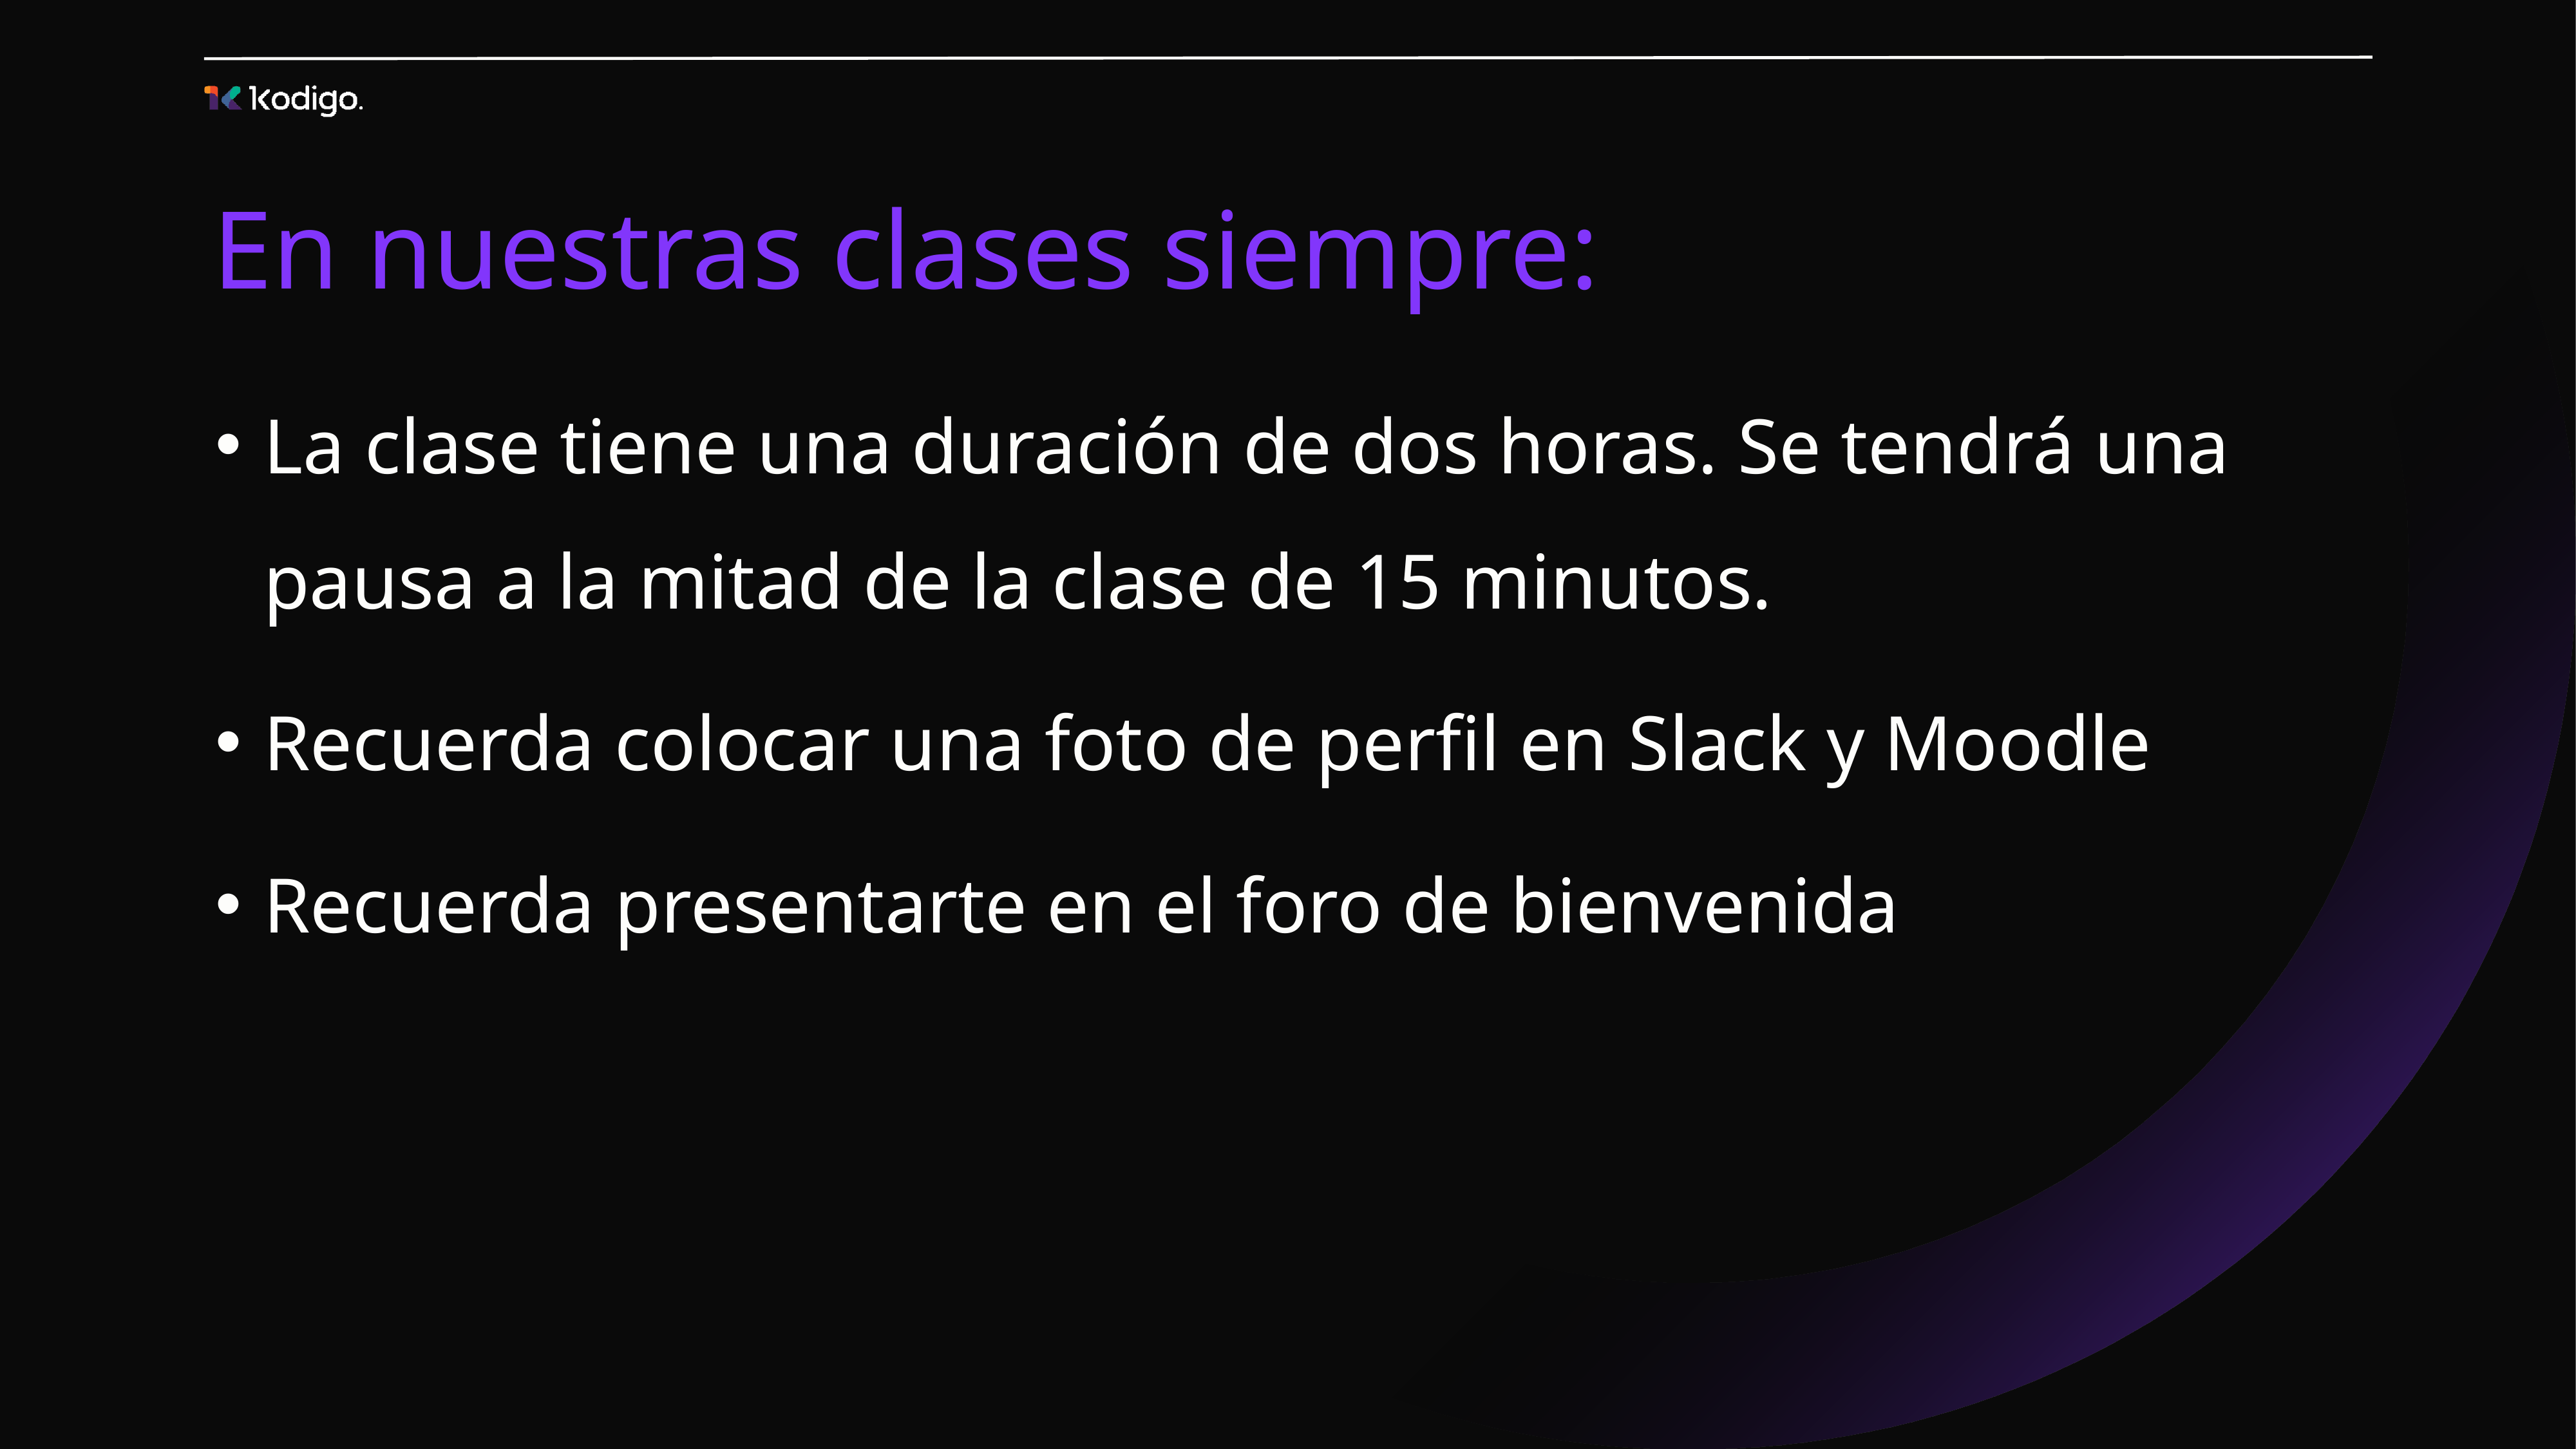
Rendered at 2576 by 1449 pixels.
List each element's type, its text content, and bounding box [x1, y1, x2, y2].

text_box En nuestras clases siempre: [203, 176, 2102, 316]
text_box La clase tiene una duración de dos horas. Se tendrá una pausa a la mitad de la clase de 15 minutos. Recuerda colocar una foto de perfil en Slack y Moodle Recuerda presentarte en el foro de bienvenida [205, 343, 2315, 1159]
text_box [204, 57, 2372, 117]
